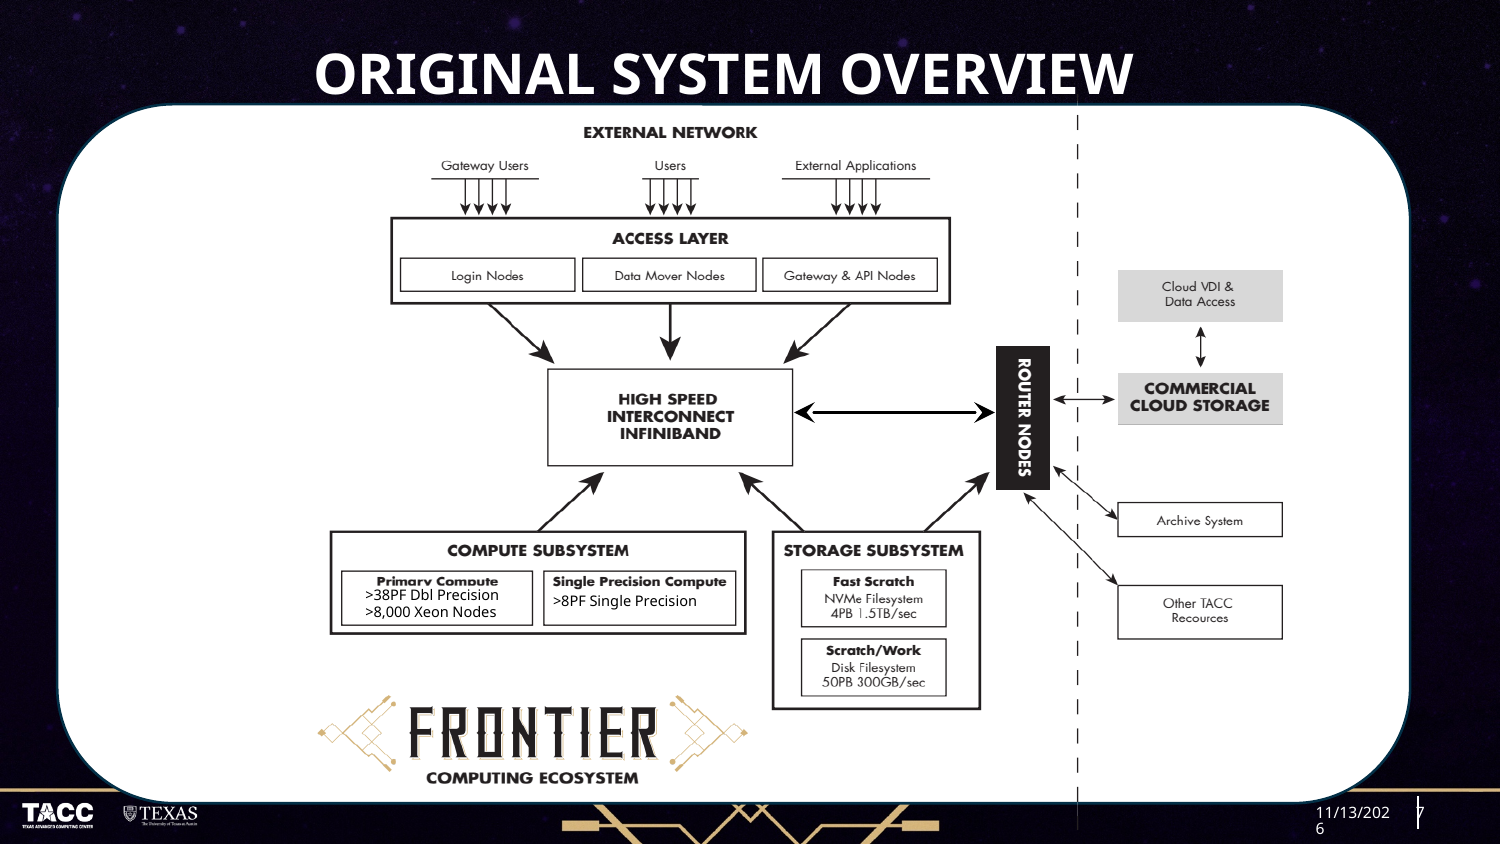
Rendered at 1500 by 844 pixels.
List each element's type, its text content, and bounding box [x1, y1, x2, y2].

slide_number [1324, 799, 1398, 828]
text_box [1324, 145, 1412, 799]
title Original System Overview [57, 0, 1391, 145]
text_box [55, 145, 279, 805]
picture [279, 94, 1324, 106]
picture [279, 106, 1324, 801]
picture [0, 0, 1500, 844]
slide_number 7 [1415, 799, 1480, 828]
